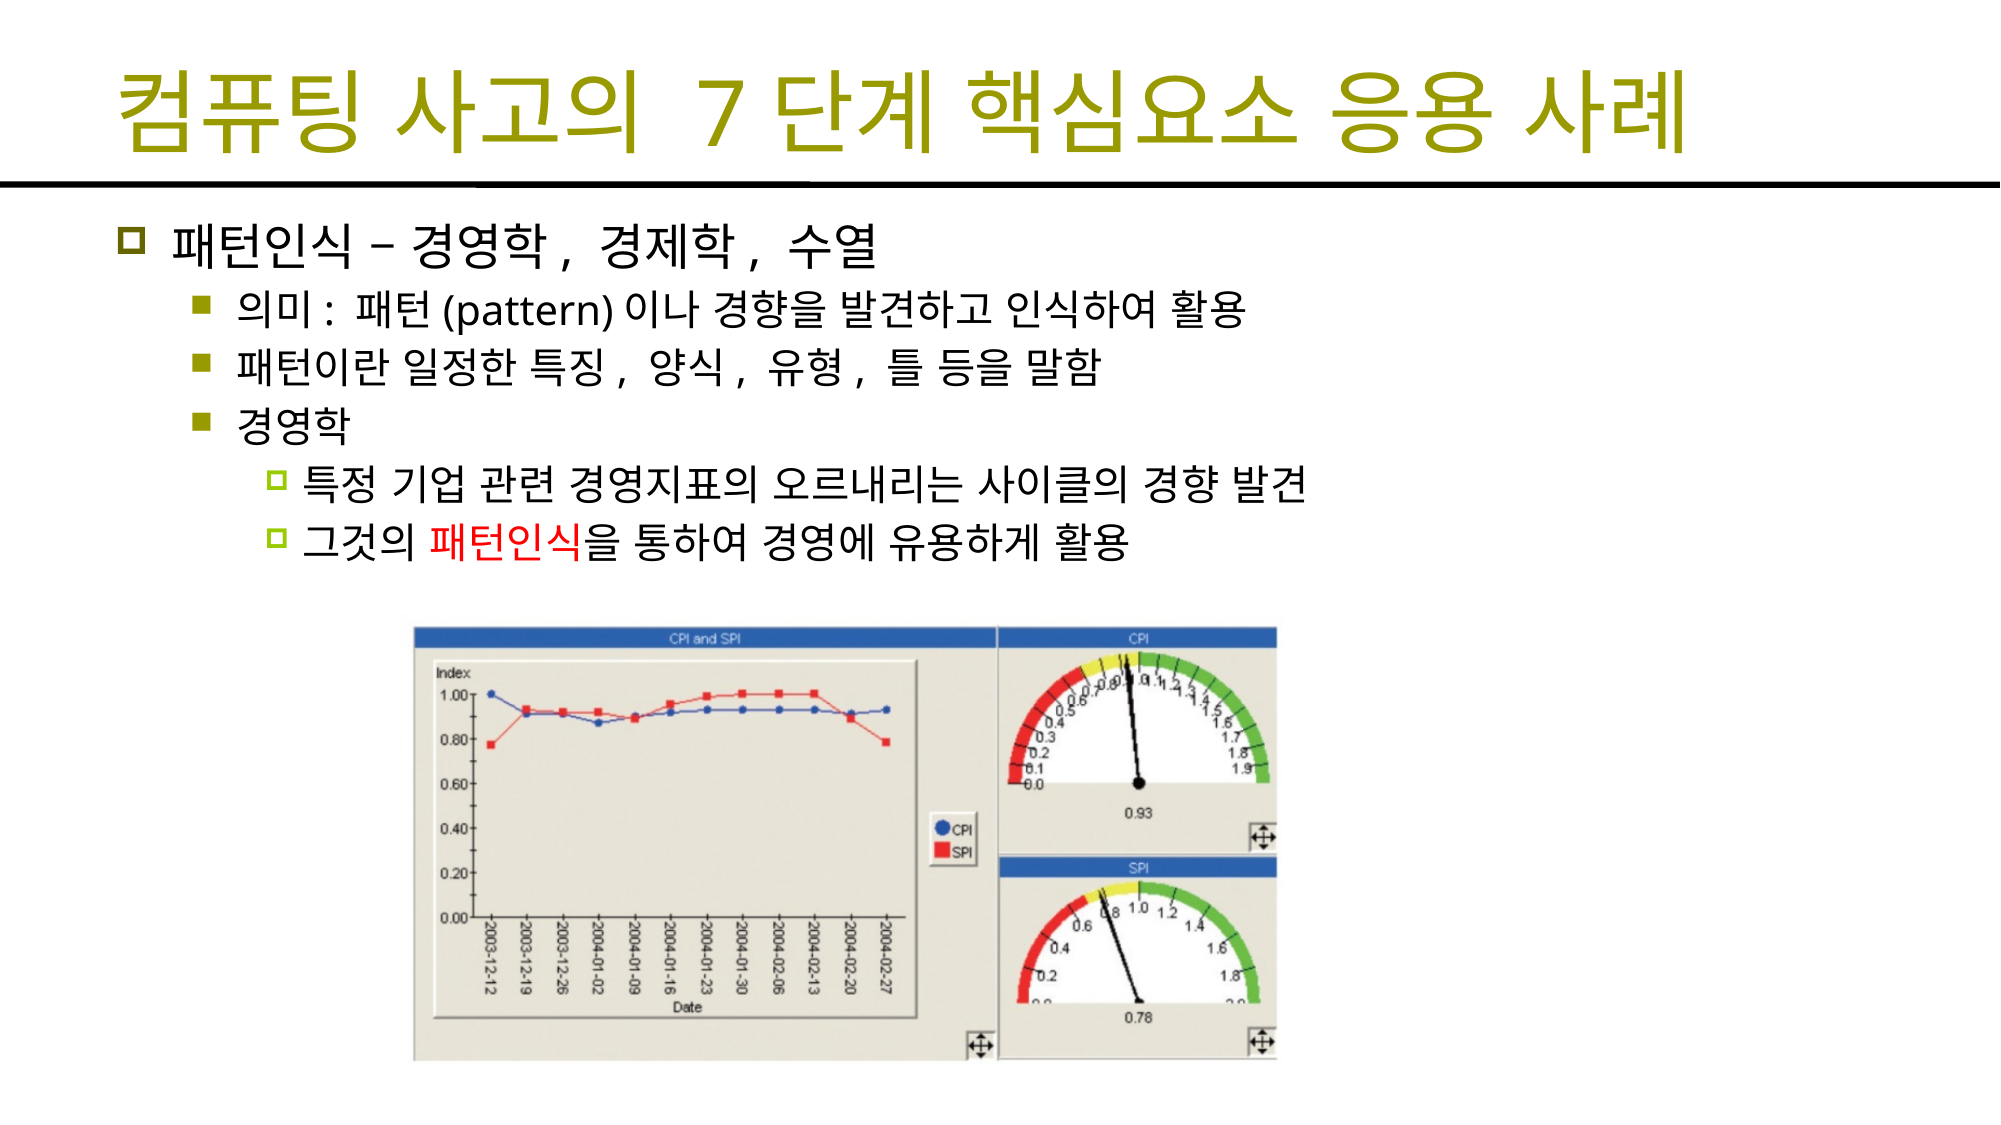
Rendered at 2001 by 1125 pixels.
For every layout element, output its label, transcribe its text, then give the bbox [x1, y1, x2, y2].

picture [383, 597, 1309, 1103]
title 컴퓨팅 사고의 7단계 핵심요소 응용 사례 [99, 45, 1900, 173]
list 패턴인식 – 경영학, 경제학, 수열 의미: 패턴(pattern)이나 경향을 발견하고 인식하여 활용 패턴이란 일정한 특징, 양식, 유형, 틀 등을 말함 경영학 특정 기업 관련 경영지표의 오르내리는 사이클의 경향 발견 그것의 패턴인식을 통하여 경영에 유용하게 활용 [99, 208, 1900, 1006]
